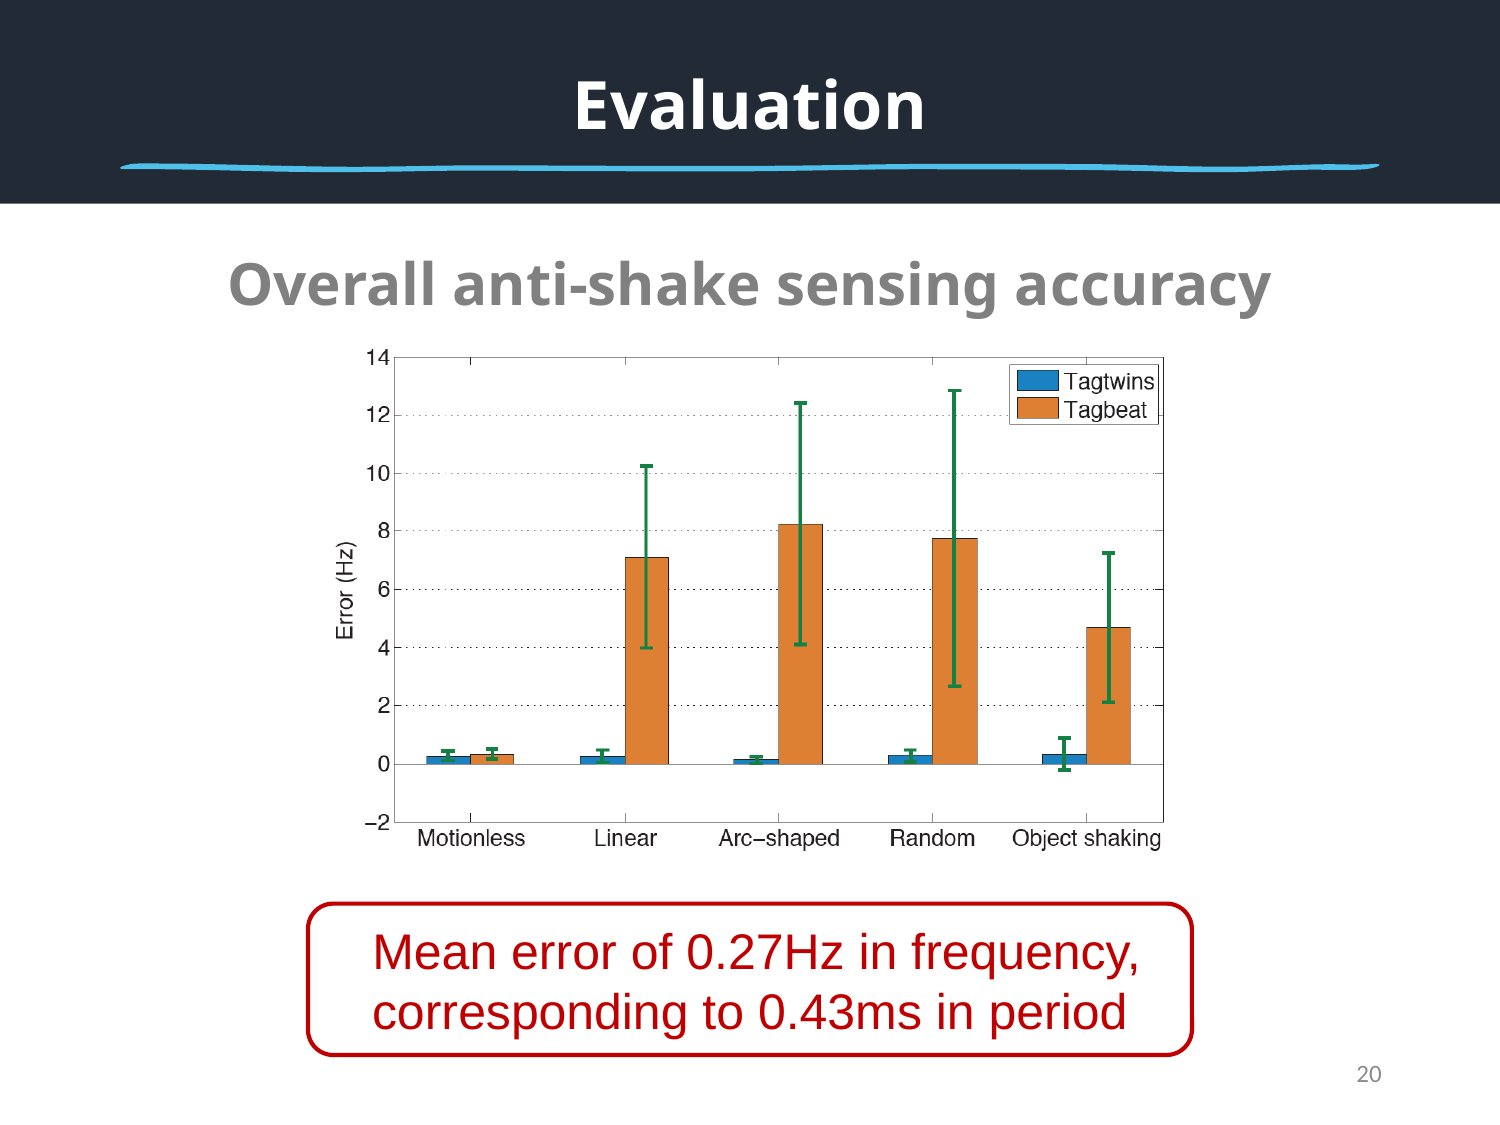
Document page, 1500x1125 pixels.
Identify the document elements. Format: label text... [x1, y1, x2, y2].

text_box [120, 163, 1380, 173]
title Evaluation [120, 41, 1380, 165]
text_box Mean error of 0.27Hz in frequency, corresponding to 0.43ms in period [305, 901, 1195, 1058]
text_box [0, 0, 1500, 206]
text_box Overall anti-shake sensing accuracy [120, 220, 1380, 344]
slide_number 20 [1059, 1042, 1397, 1103]
picture [321, 332, 1179, 864]
